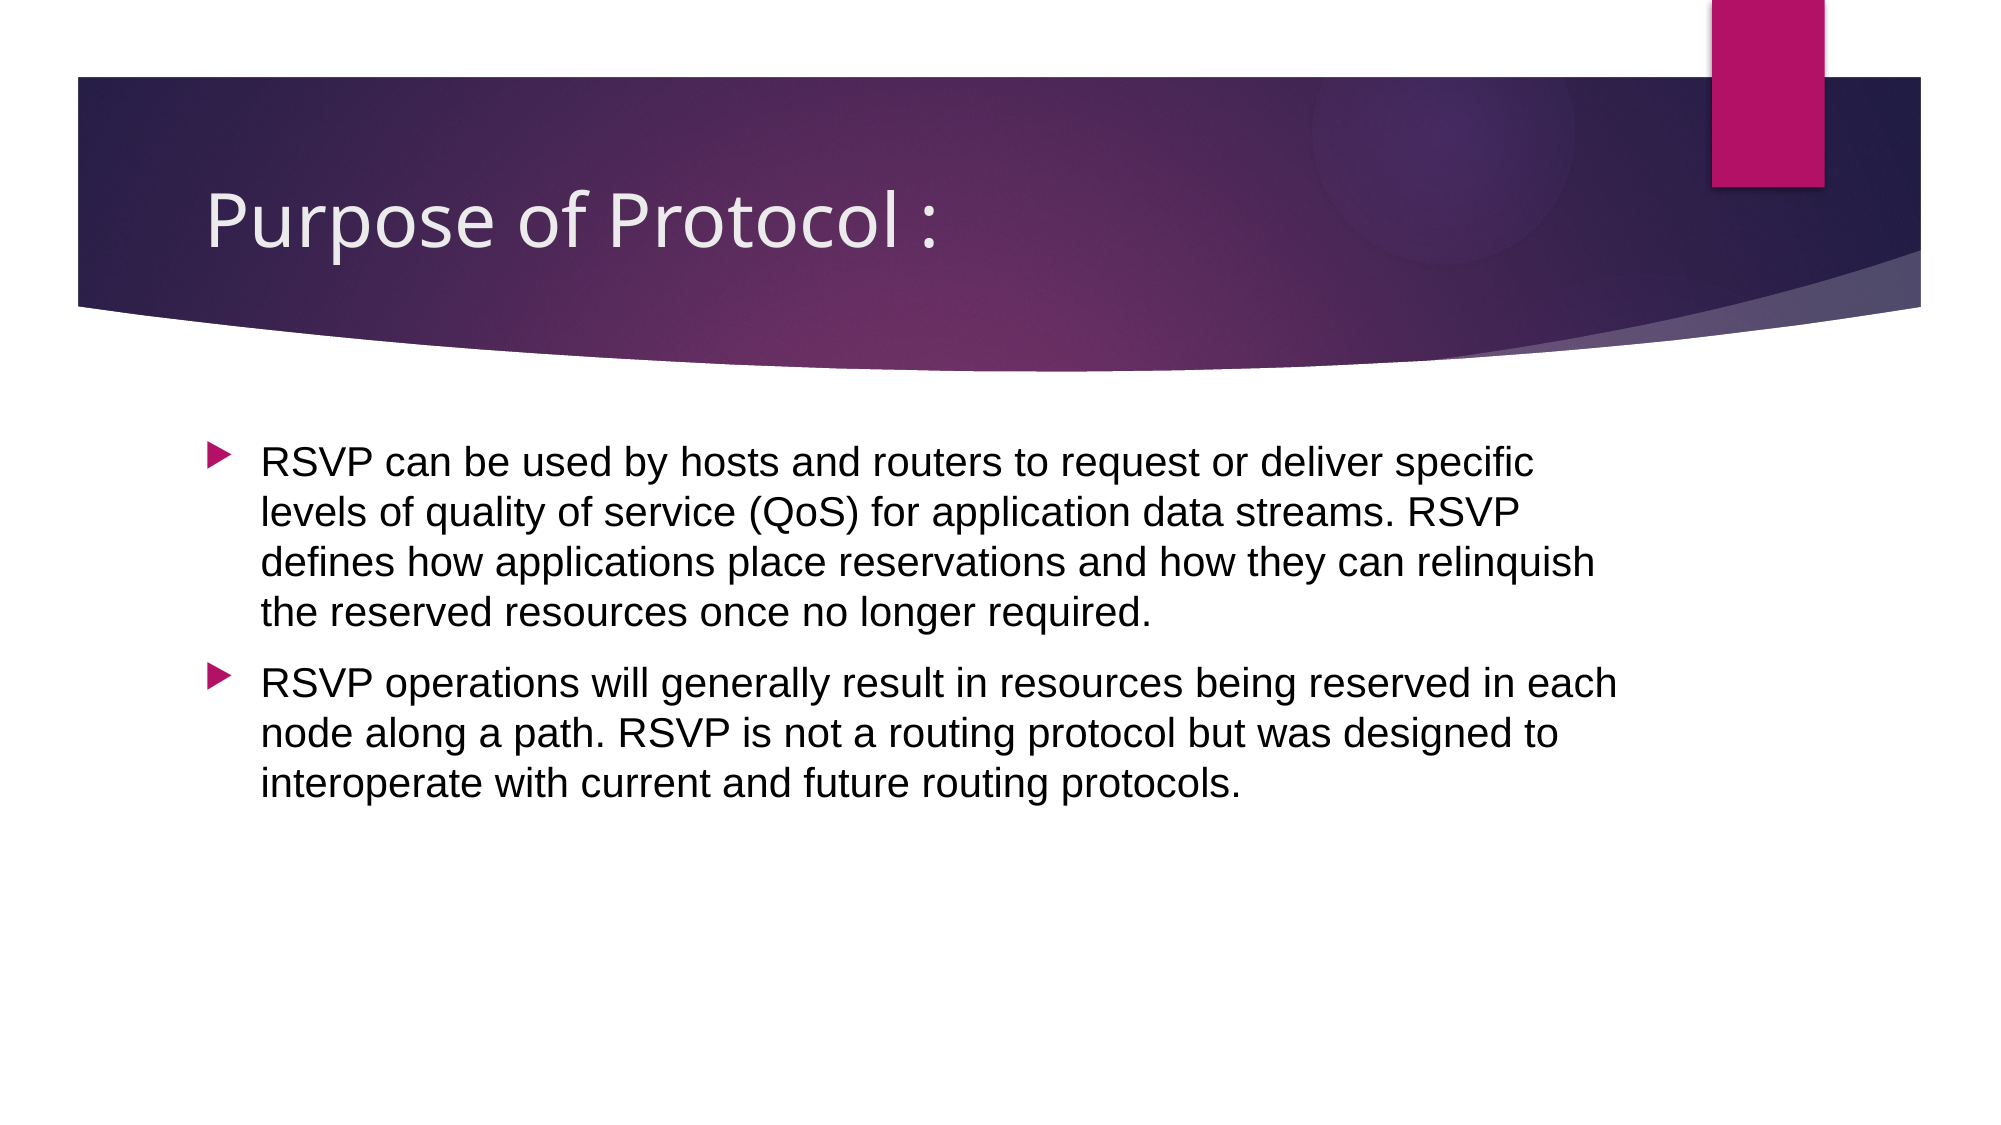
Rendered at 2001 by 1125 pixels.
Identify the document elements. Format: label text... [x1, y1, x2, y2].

title Purpose of Protocol : [189, 159, 1627, 276]
list RSVP can be used by hosts and routers to request or deliver specific levels of quality of service (QoS) for application data streams. RSVP defines how applications place reservations and how they can relinquish the reserved resources once no longer required. RSVP operations will generally result in resources being reserved in each node along a path. RSVP is not a routing protocol but was designed to interoperate with current and future routing protocols. [189, 427, 1638, 988]
